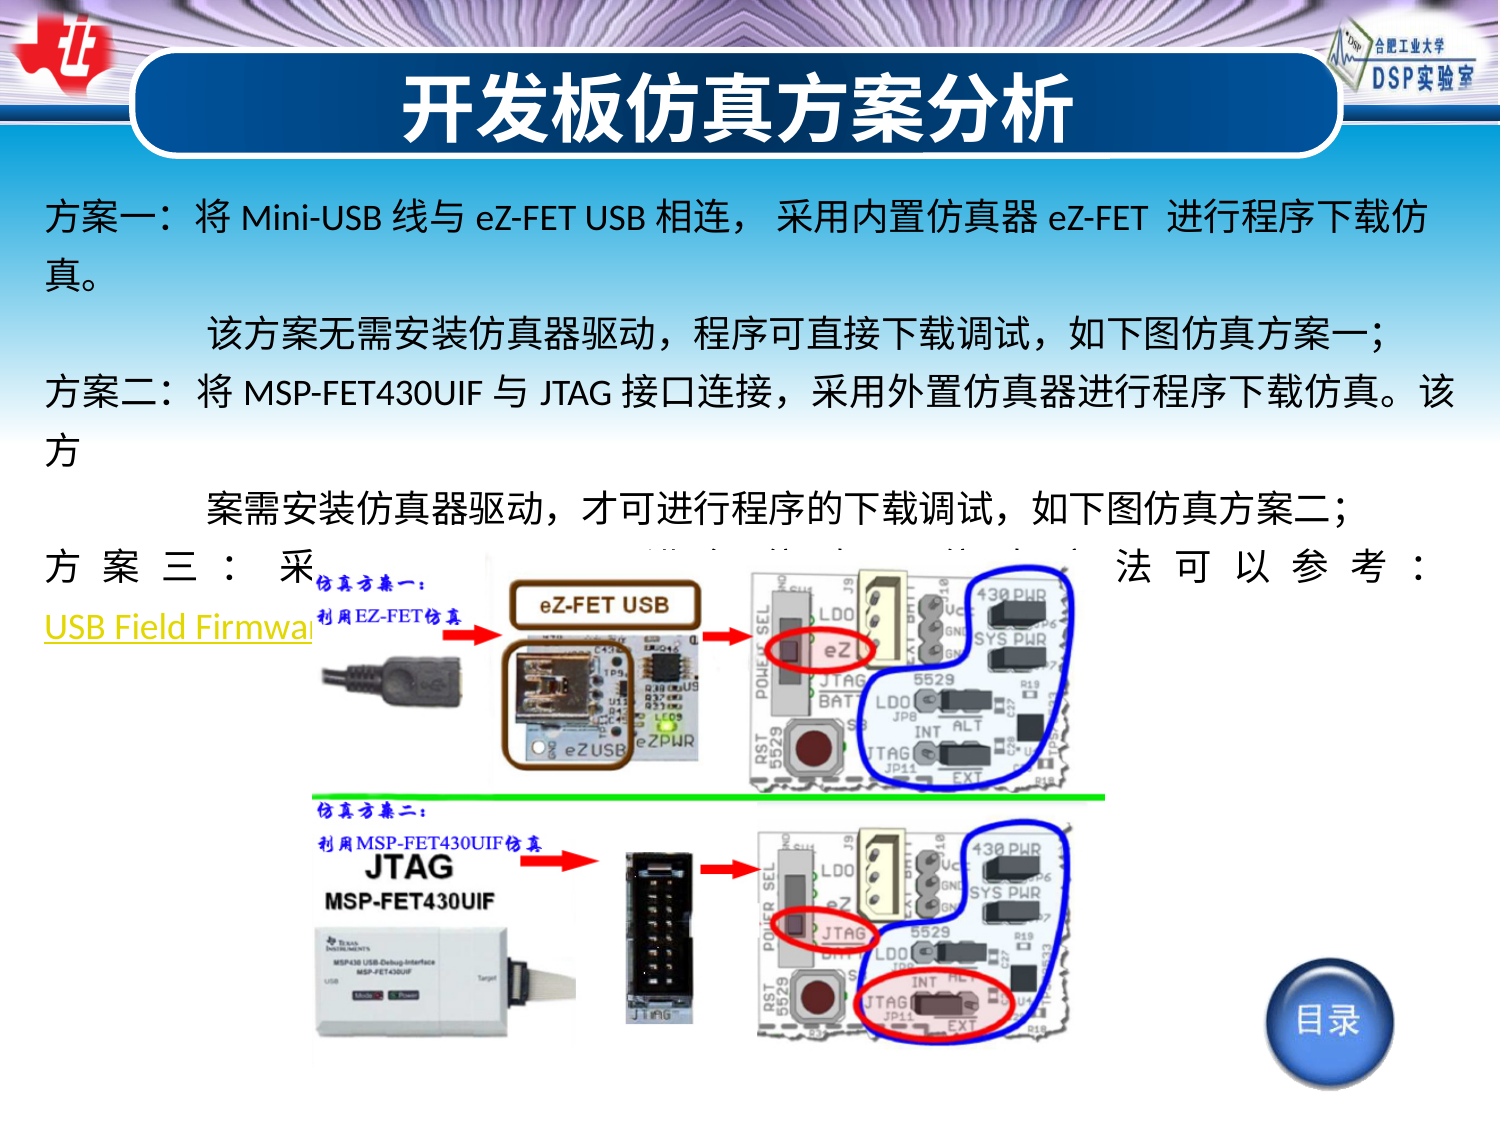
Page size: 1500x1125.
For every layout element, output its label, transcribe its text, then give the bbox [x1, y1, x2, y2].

picture [1257, 952, 1403, 1097]
text_box 方案一：将Mini-USB线与eZ-FET USB相连， 采用内置仿真器eZ-FET 进行程序下载仿真。 该方案无需安装仿真器驱动，程序可直接下载调试，如下图仿真方案一； 方案二：将MSP-FET430UIF与JTAG接口连接，采用外置仿真器进行程序下载仿真。该方 案需安装仿真器驱动，才可进行程序的下载调试，如下图仿真方案二； 方案三：采用MSP430 BSL进行仿真，仿真方法可以参考：USB Field Firmware Updates on MSP430™ MCUs [29, 172, 1471, 655]
picture [0, 0, 1500, 114]
text_box 开发板仿真方案分析 [147, 54, 1329, 160]
picture [312, 550, 1105, 1071]
